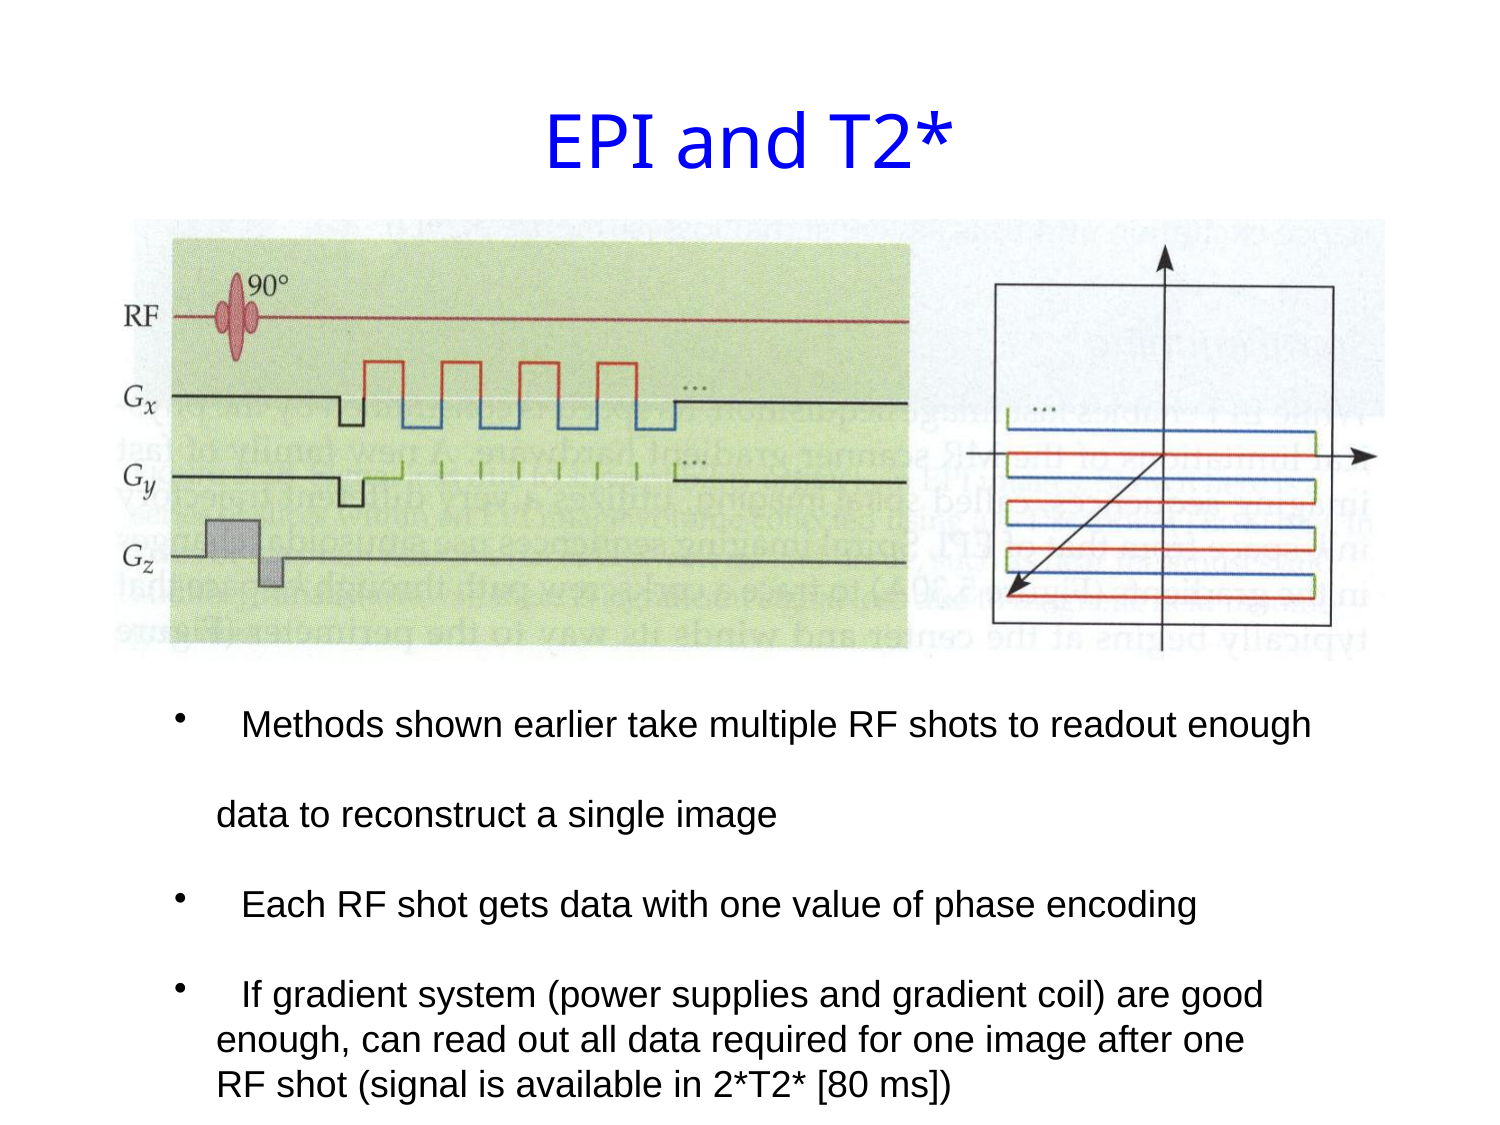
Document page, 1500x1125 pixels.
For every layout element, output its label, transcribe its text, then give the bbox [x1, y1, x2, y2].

picture [114, 219, 1386, 662]
text_box Methods shown earlier take multiple RF shots to readout enough data to reconstruct a single image Each RF shot gets data with one value of phase encoding If gradient system (power supplies and gradient coil) are good enough, can read out all data required for one image after one RF shot (signal is available in 2*T2* [80 ms]) [159, 692, 1329, 1113]
title EPI and T2* [74, 44, 1426, 233]
